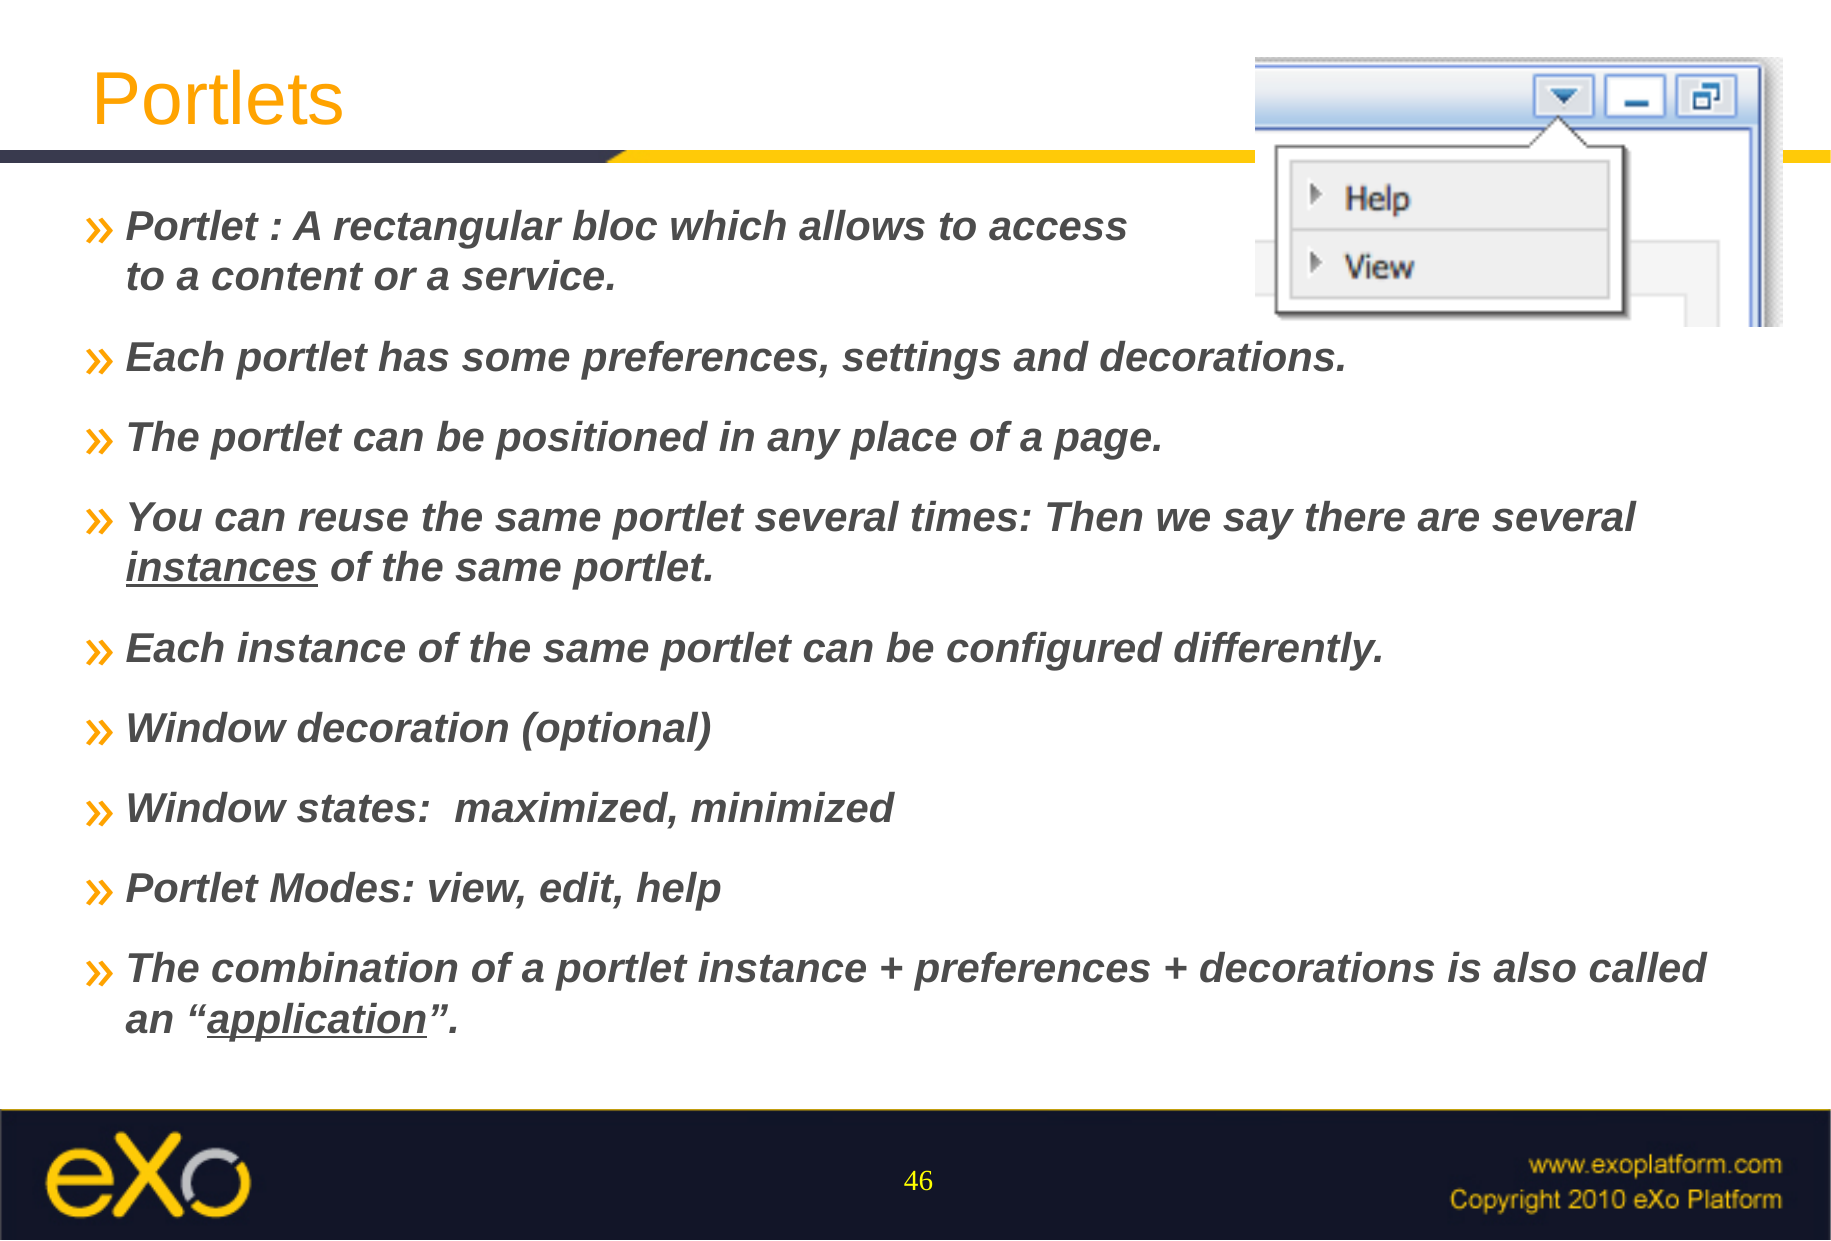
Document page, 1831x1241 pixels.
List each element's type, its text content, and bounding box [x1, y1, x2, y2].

picture [0, 57, 1831, 327]
text_box Portlets [91, 49, 1739, 151]
picture [0, 1109, 1831, 1240]
text_box Portlet : A rectangular bloc which allows to access to a content or a service. Each portlet has some preferences, settings and decorations. The portlet can be positioned in any place of a page. You can reuse the same portlet several times: Then we say there are several instances of the same portlet. Each instance of the same portlet can be configured differently. Window decoration (optional) Window states: maximized, minimized Portlet Modes: view, edit, help The combination of a portlet instance + preferences + decorations is also called an “application”. [83, 198, 1731, 1036]
